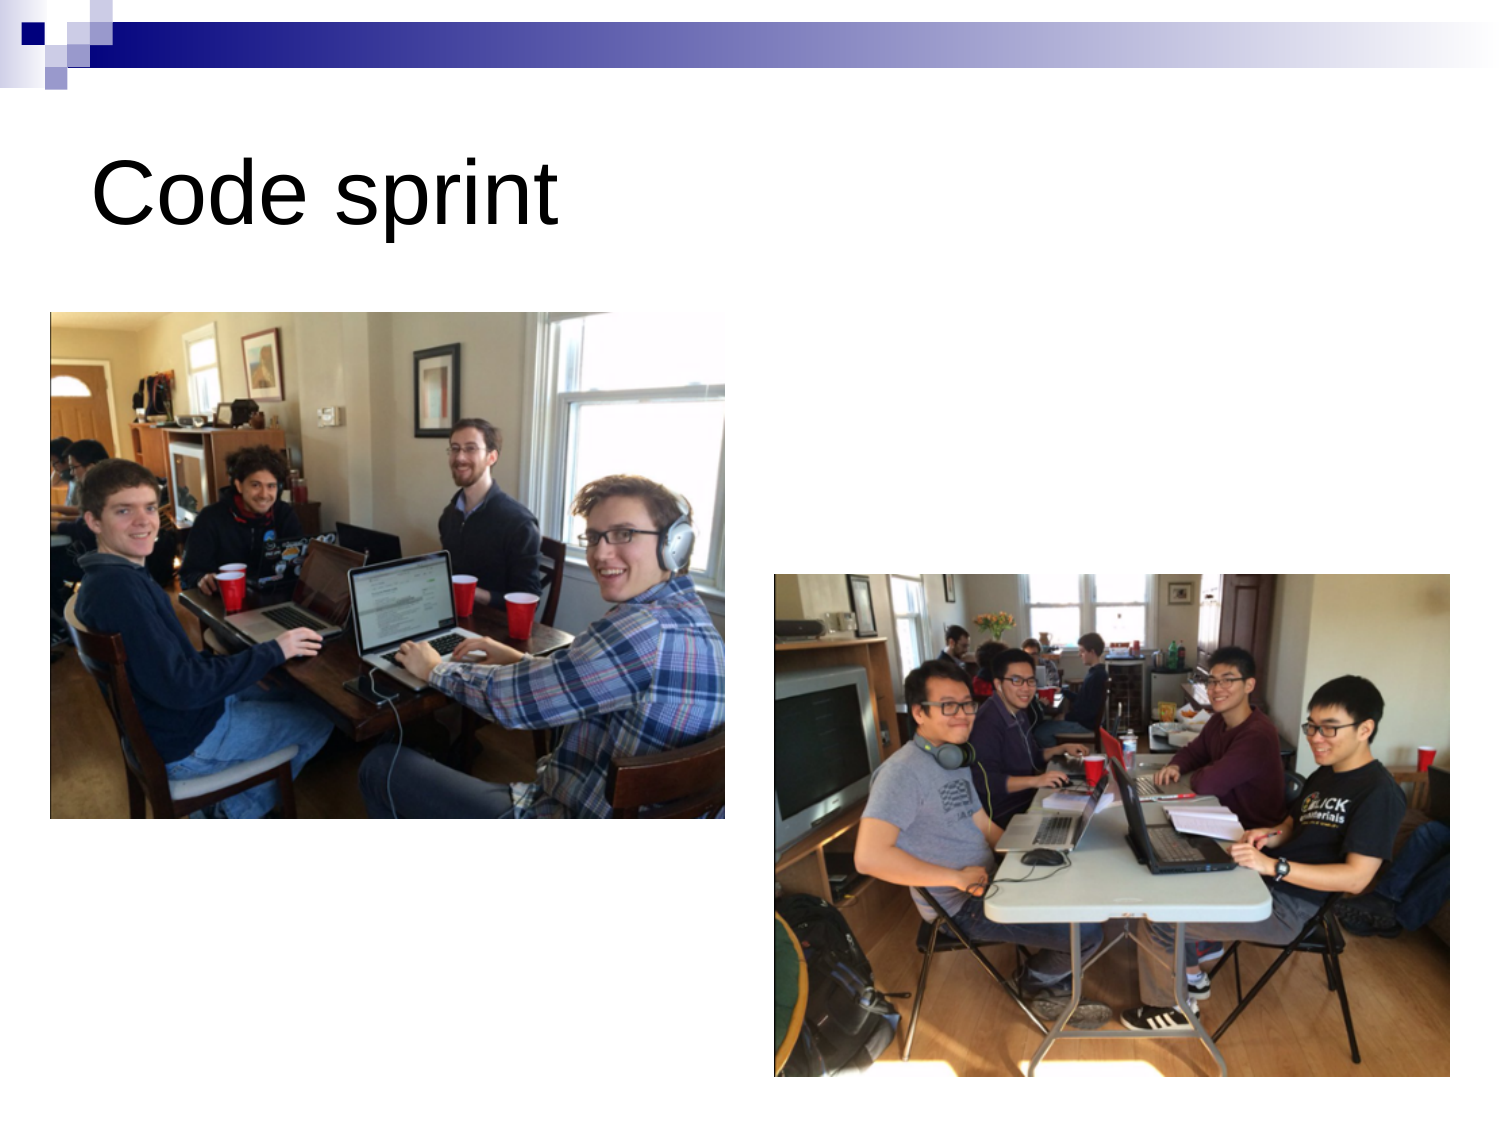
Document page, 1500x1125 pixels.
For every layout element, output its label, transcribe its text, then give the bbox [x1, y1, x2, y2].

picture [49, 312, 725, 819]
picture [774, 574, 1450, 1078]
title Code sprint [75, 75, 1425, 300]
